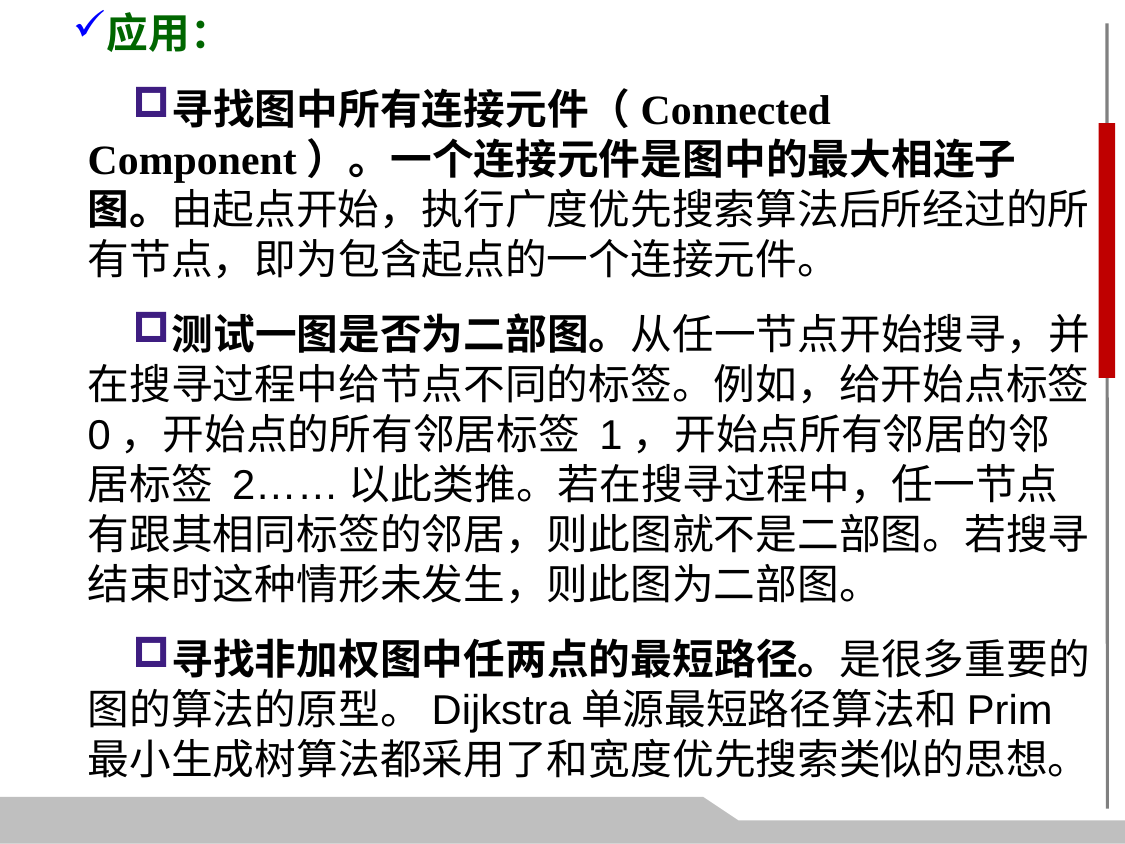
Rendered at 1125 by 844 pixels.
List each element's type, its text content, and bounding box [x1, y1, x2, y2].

text_box 应用： 寻找图中所有连接元件（Connected Component）。一个连接元件是图中的最大相连子图。由起点开始，执行广度优先搜索算法后所经过的所有节点，即为包含起点的一个连接元件。 测试一图是否为二部图。从任一节点开始搜寻，并在搜寻过程中给节点不同的标签。例如，给开始点标签 0，开始点的所有邻居标签 1，开始点所有邻居的邻居标签 2……以此类推。若在搜寻过程中，任一节点有跟其相同标签的邻居，则此图就不是二部图。若搜寻结束时这种情形未发生，则此图为二部图。 寻找非加权图中任两点的最短路径。是很多重要的图的算法的原型。Dijkstra单源最短路径算法和Prim最小生成树算法都采用了和宽度优先搜索类似的思想。 [0, 0, 1106, 791]
